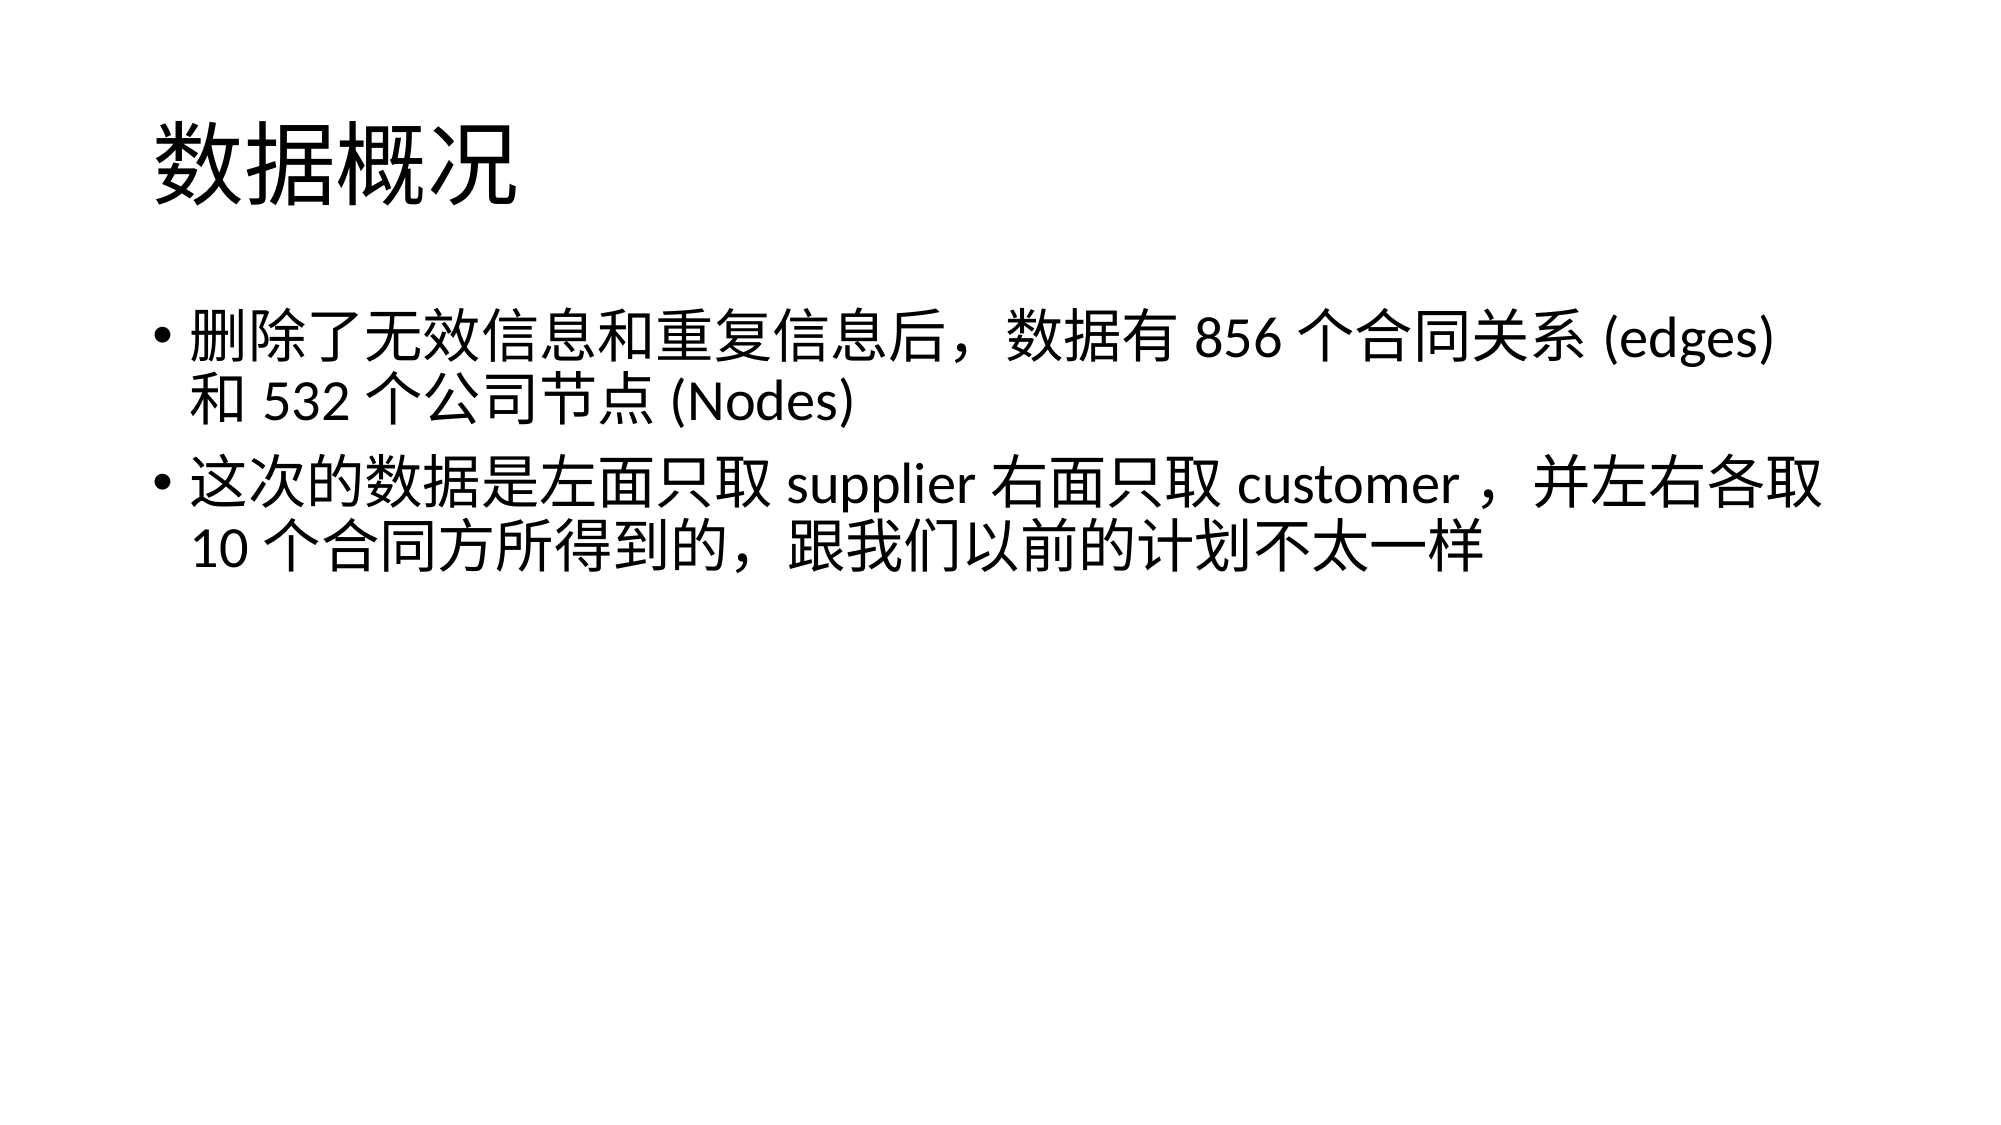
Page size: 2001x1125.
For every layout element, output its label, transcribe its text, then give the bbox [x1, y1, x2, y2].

list 删除了无效信息和重复信息后，数据有856个合同关系(edges)和532个公司节点(Nodes) 这次的数据是左面只取supplier右面只取customer，并左右各取10个合同方所得到的，跟我们以前的计划不太一样 [137, 299, 1863, 1014]
title 数据概况 [137, 59, 1863, 278]
